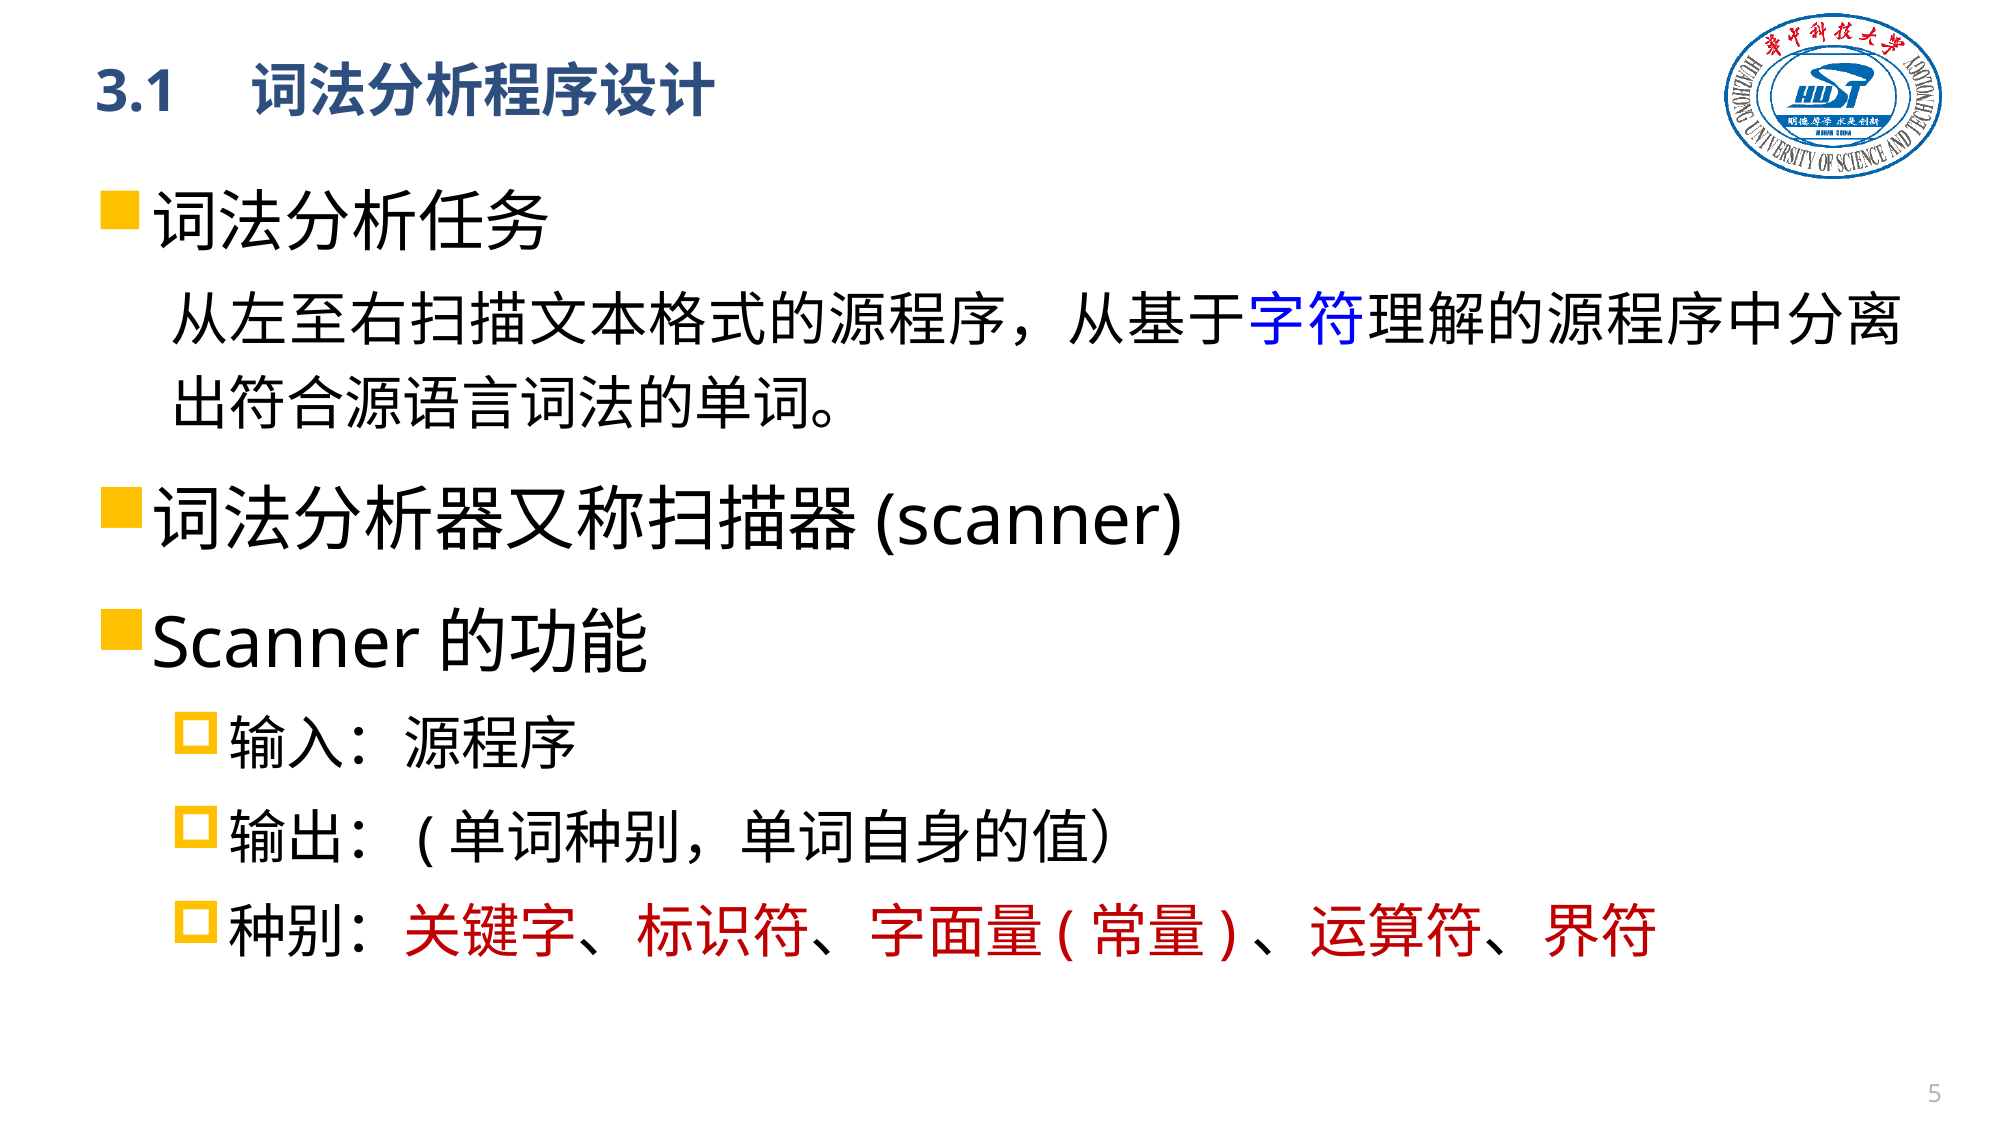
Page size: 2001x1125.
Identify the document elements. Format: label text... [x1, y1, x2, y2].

list 词法分析任务 从左至右扫描文本格式的源程序，从基于字符理解的源程序中分离出符合源语言词法的单词。 词法分析器又称扫描器(scanner) Scanner的功能 输入：源程序 输出：(单词种别，单词自身的值） 种别：关键字、标识符、字面量(常量)、运算符、界符 [80, 154, 1920, 1080]
slide_number 4 [1373, 1064, 1957, 1125]
title 3.1 词法分析程序设计 [80, 42, 1805, 144]
picture [1724, 13, 1942, 179]
